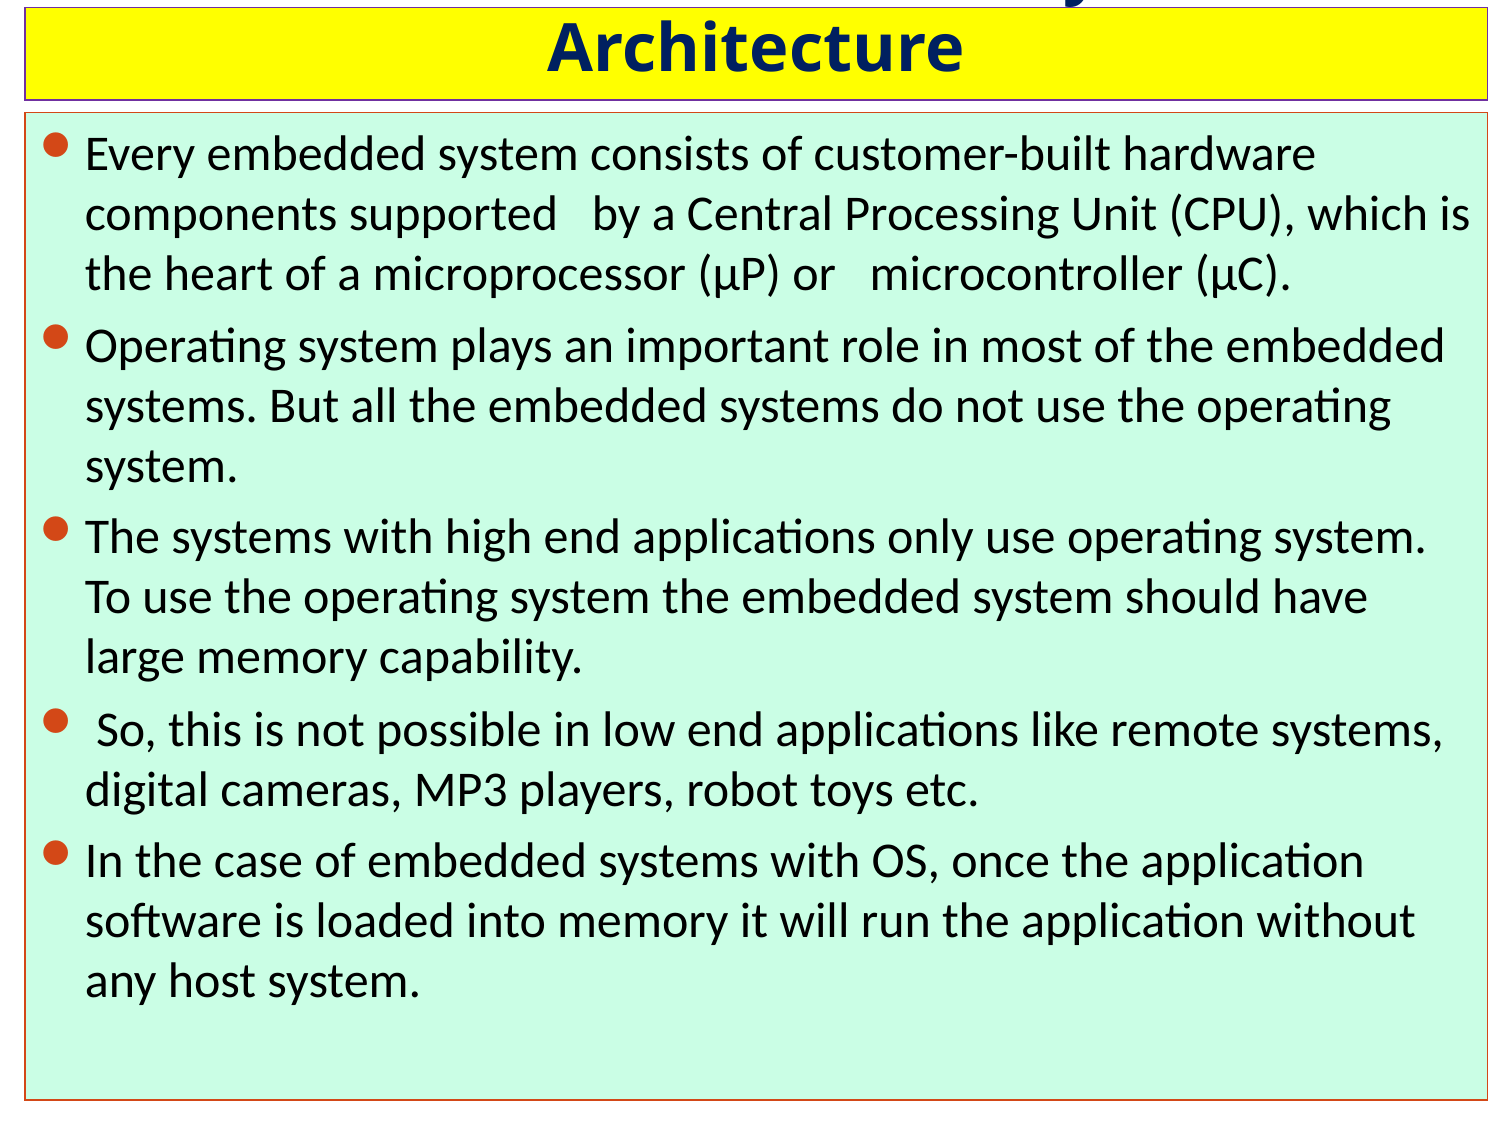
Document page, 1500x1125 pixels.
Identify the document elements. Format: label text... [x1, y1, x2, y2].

title Overview of Embedded System Architecture [24, 7, 1488, 101]
list Every embedded system consists of customer-built hardware components supported by a Central Processing Unit (CPU), which is the heart of a microprocessor (µP) or microcontroller (µC). Operating system plays an important role in most of the embedded systems. But all the embedded systems do not use the operating system. The systems with high end applications only use operating system. To use the operating system the embedded system should have large memory capability. So, this is not possible in low end applications like remote systems, digital cameras, MP3 players, robot toys etc. In the case of embedded systems with OS, once the application software is loaded into memory it will run the application without any host system. [24, 112, 1488, 1101]
